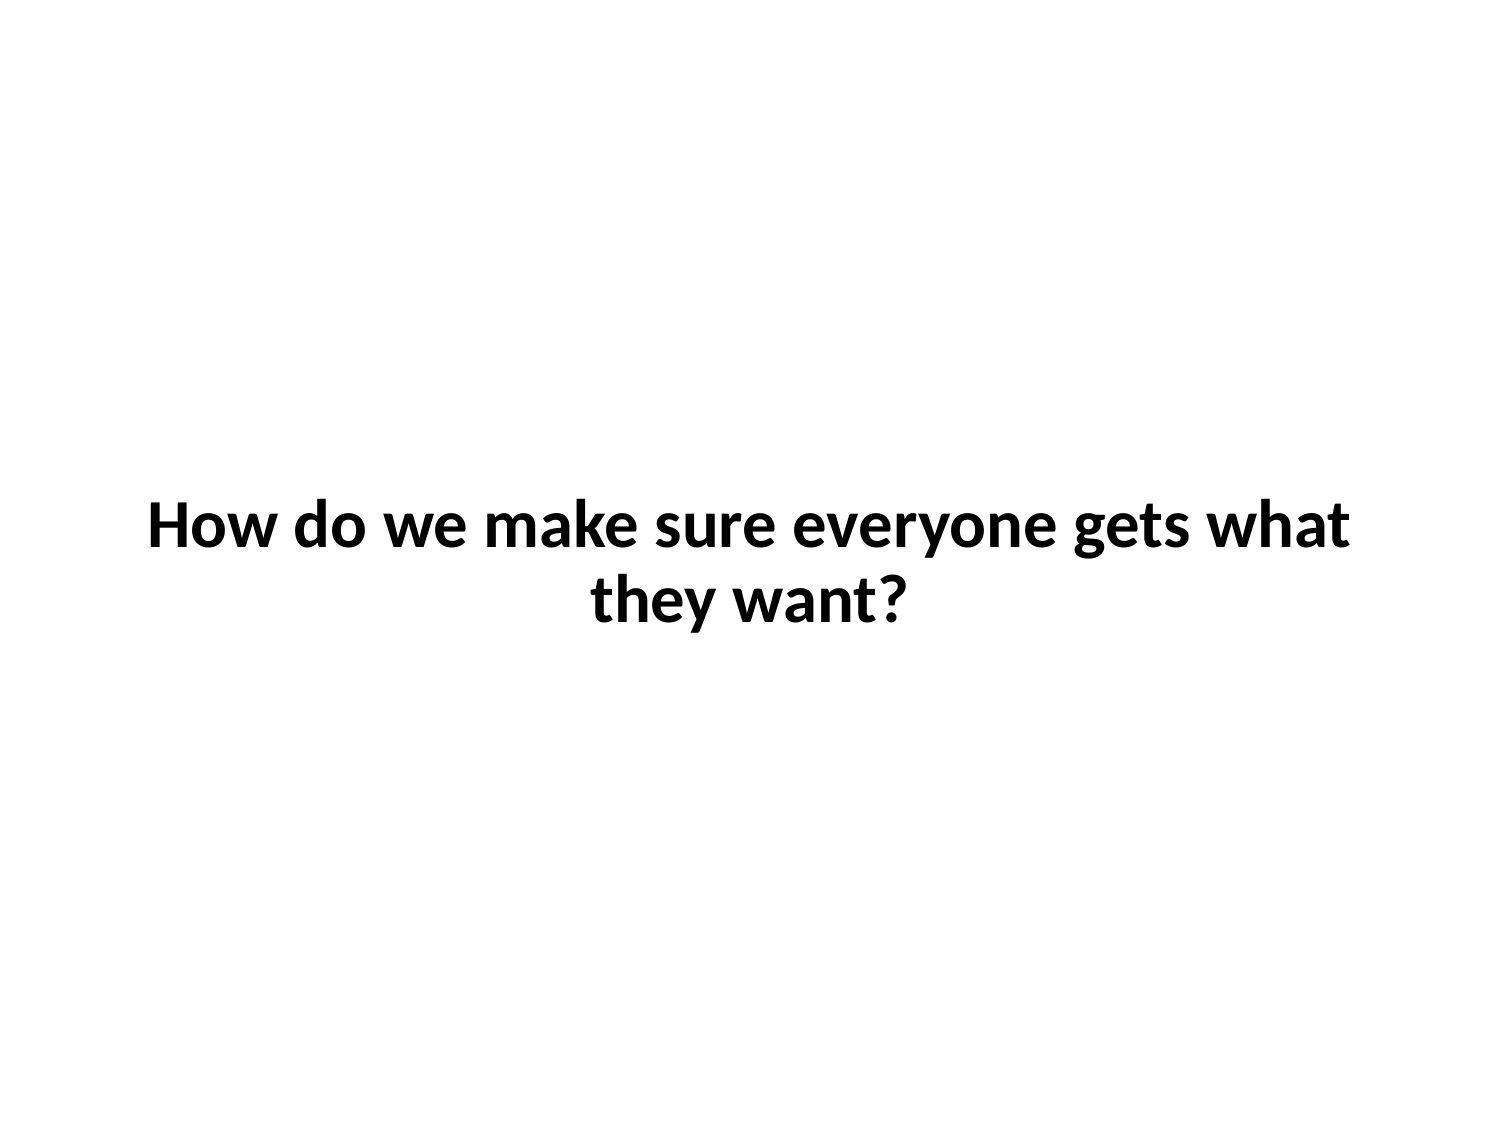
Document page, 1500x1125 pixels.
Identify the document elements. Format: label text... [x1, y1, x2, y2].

title How do we make sure everyone gets what they want? [103, 488, 1397, 638]
